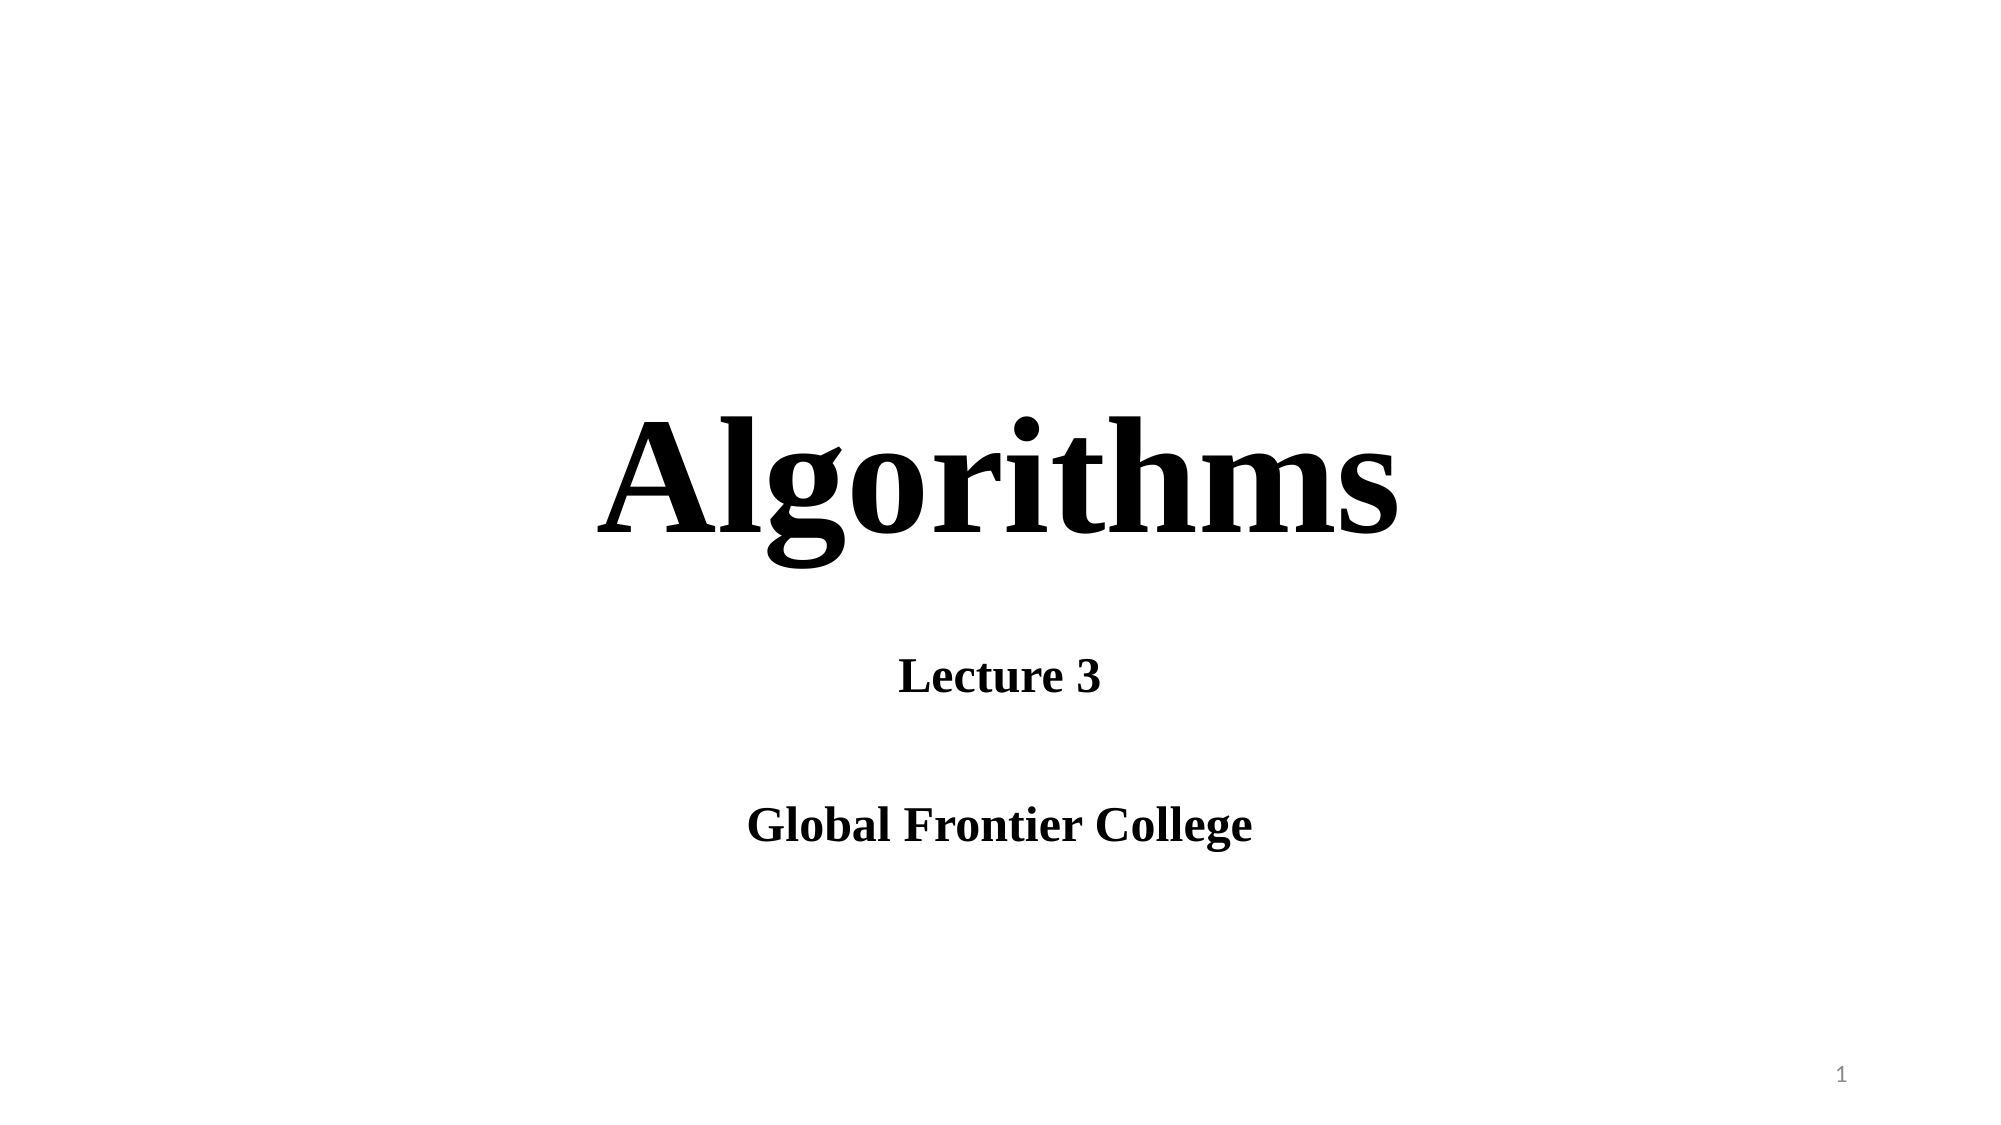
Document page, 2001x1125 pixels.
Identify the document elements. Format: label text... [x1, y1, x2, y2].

slide_number 1 [1412, 1042, 1863, 1103]
subtitle Lecture 3 Global Frontier College [249, 641, 1750, 980]
title Algorithms [249, 184, 1750, 576]
